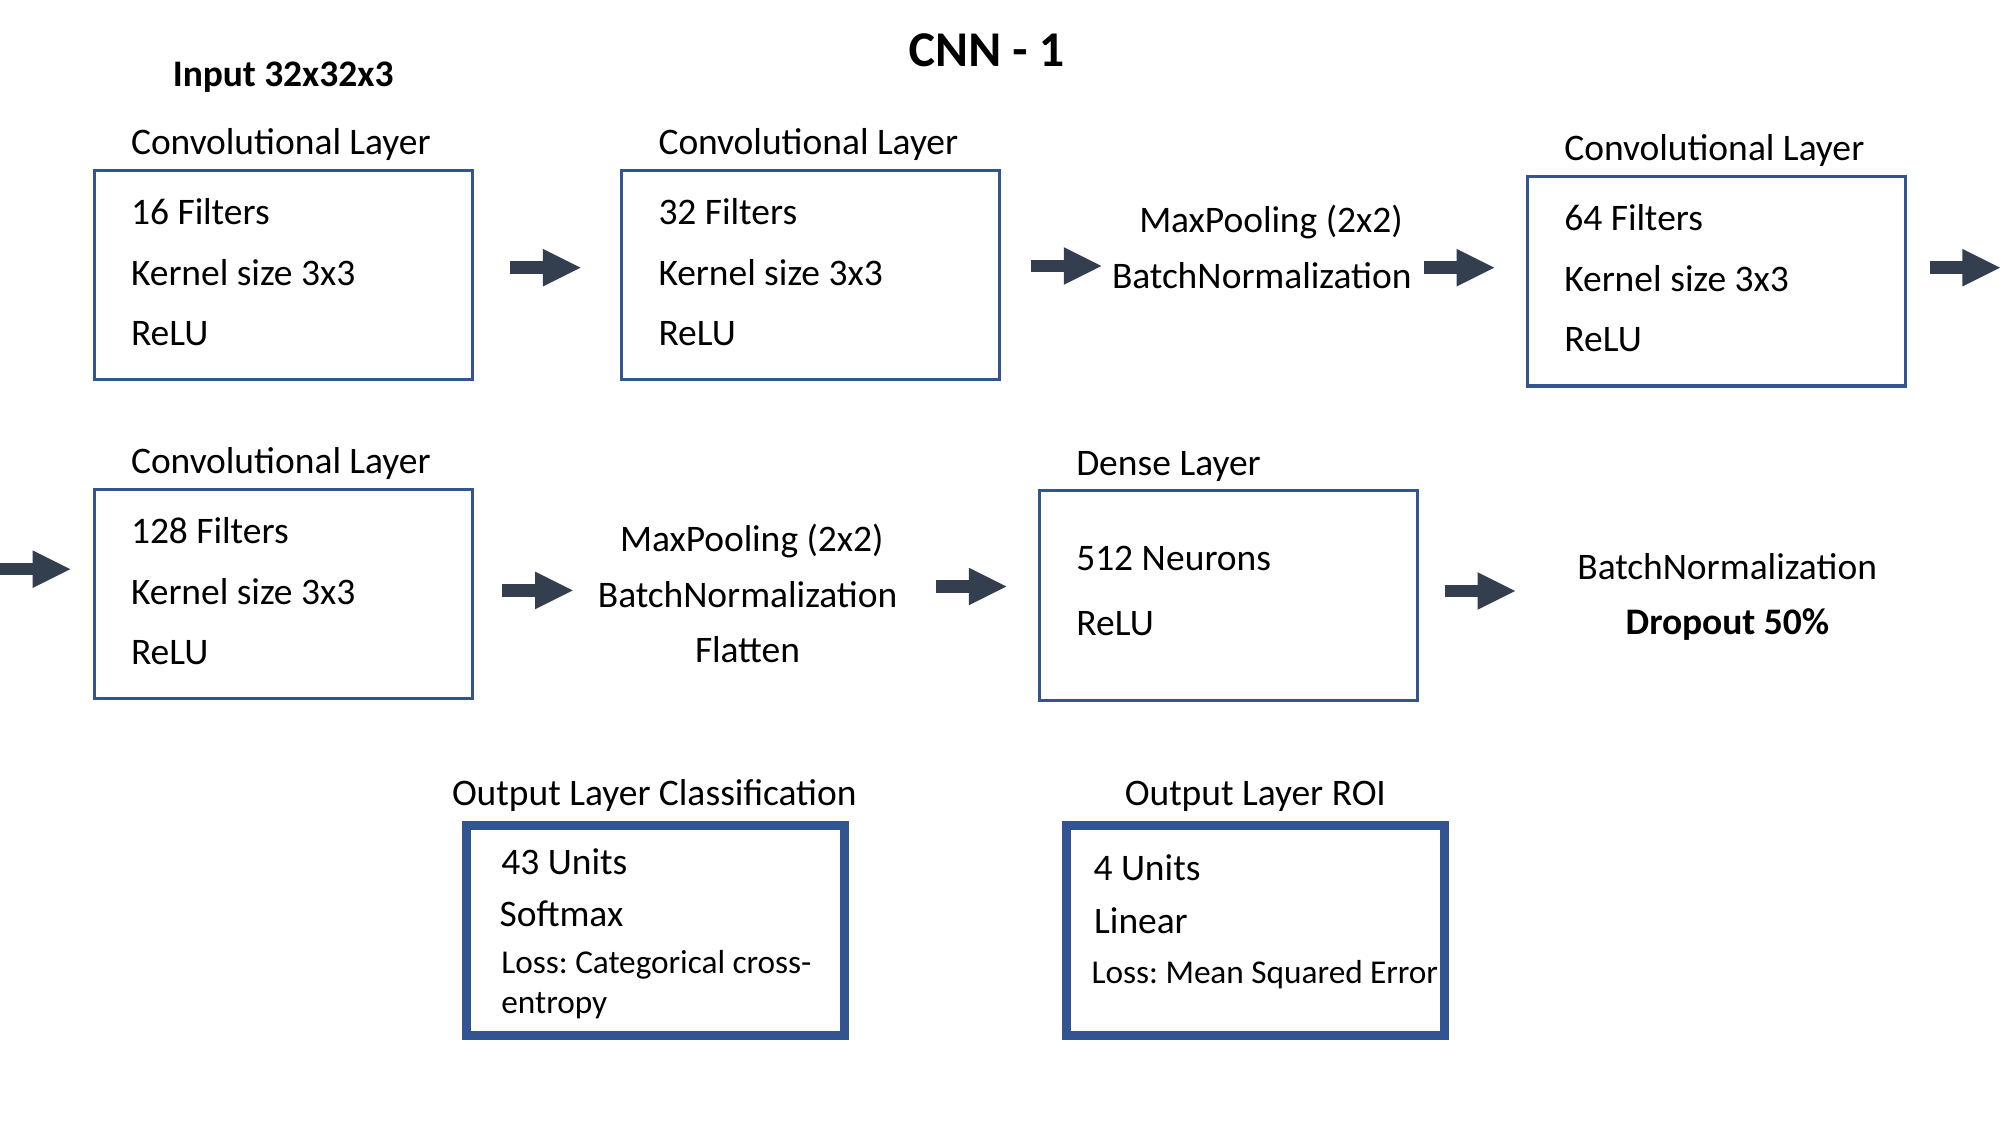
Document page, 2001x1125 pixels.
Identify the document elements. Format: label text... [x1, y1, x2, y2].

text_box CNN - 1 [894, 8, 1098, 84]
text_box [0, 109, 2000, 1036]
text_box Input 32x32x3 [116, 41, 451, 102]
